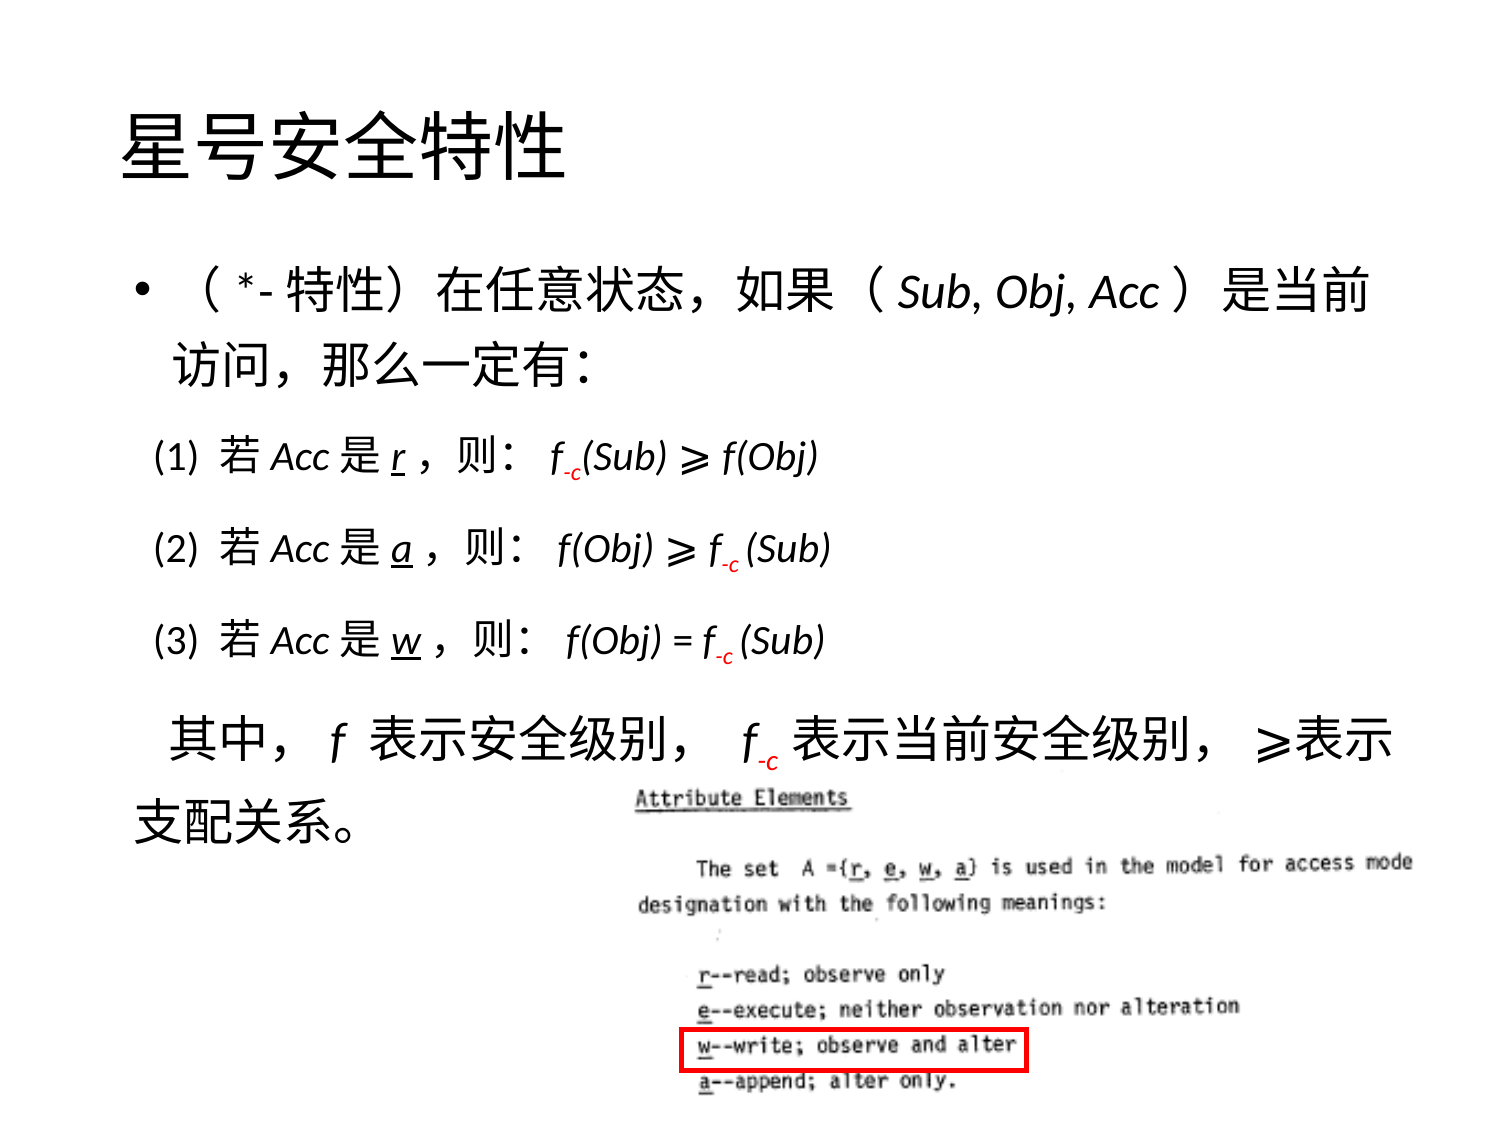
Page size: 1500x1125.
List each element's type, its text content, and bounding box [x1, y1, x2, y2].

title 星号安全特性 [103, 41, 1397, 259]
picture [600, 755, 1450, 1113]
list （*-特性）在任意状态，如果（Sub, Obj, Acc）是当前访问，那么一定有： (1) 若Acc是r，则：f-c(Sub) ⩾ f(Obj) (2) 若Acc是a，则：f(Obj) ⩾ f-c (Sub) (3) 若Acc是w，则：f(Obj) = f-c (Sub) 其中，f 表示安全级别， f-c 表示当前安全级别， ⩾表示支配关系。 [118, 235, 1413, 950]
